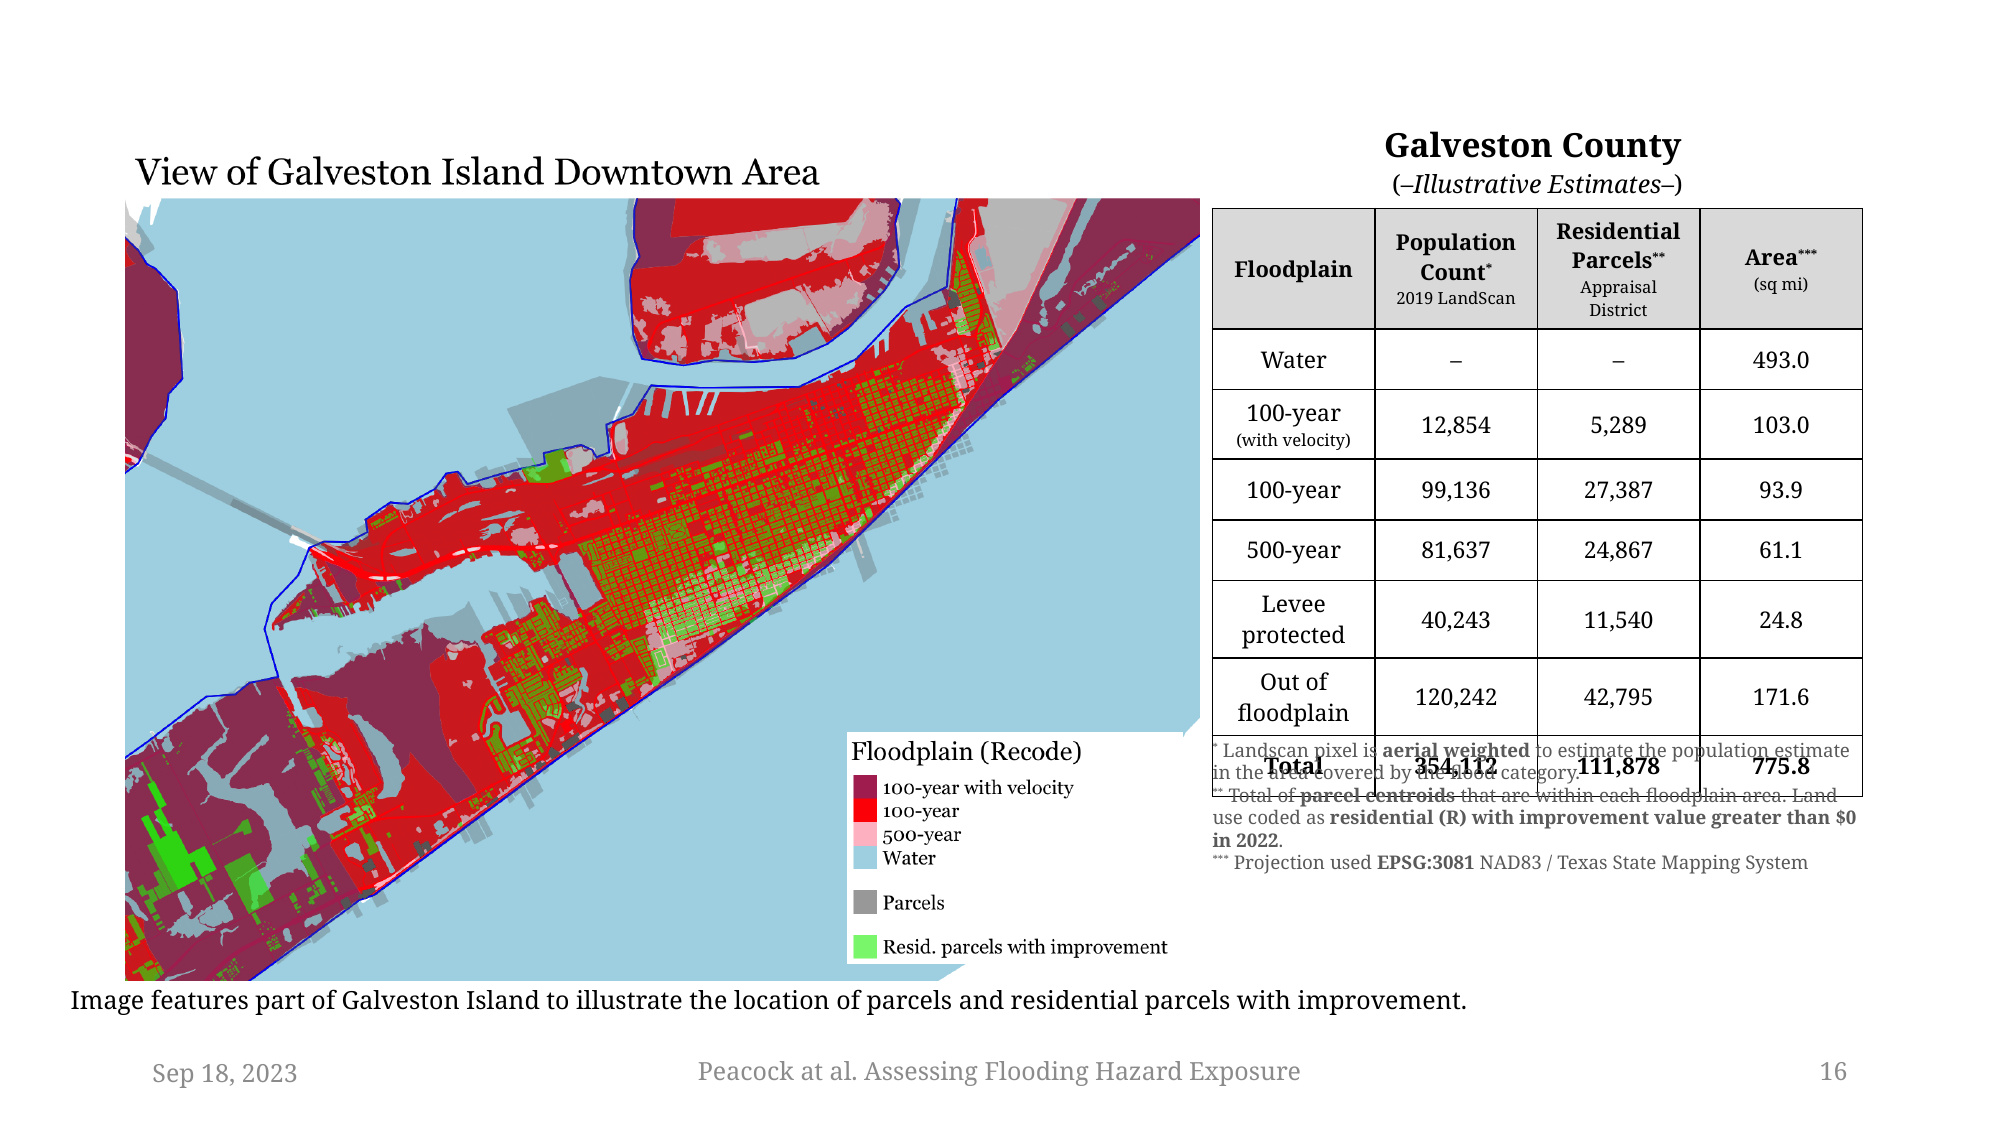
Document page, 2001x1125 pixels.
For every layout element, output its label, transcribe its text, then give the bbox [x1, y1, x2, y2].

table_cell Floodplain [1222, 209, 1374, 328]
text_box Image features part of Galveston Island to illustrate the location of parcels and residential parcels with improvement. [70, 984, 1470, 1015]
table_cell 5,289 [1538, 390, 1699, 458]
table_cell 493.0 [1701, 330, 1862, 389]
table_cell Residential Parcels** Appraisal District [1538, 209, 1699, 328]
table_cell 12,854 [1376, 390, 1537, 458]
table_cell 99,136 [1376, 460, 1537, 519]
table_cell 103.0 [1701, 390, 1862, 458]
table_cell 500-year [1222, 521, 1374, 580]
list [102, 127, 1222, 998]
table_cell Levee protected [1222, 581, 1374, 657]
table_cell – [1376, 330, 1537, 389]
table_cell 120,242 [1376, 659, 1537, 735]
table_cell 93.9 [1701, 460, 1862, 519]
table_cell – [1538, 330, 1699, 389]
table_cell 11,540 [1538, 581, 1699, 657]
table_cell 81,637 [1376, 521, 1537, 580]
table_cell 61.1 [1701, 521, 1862, 580]
table_cell Area*** (sq mi) [1701, 209, 1862, 328]
text_box * Landscan pixel is aerial weighted to estimate the population estimate in the area covered by the flood category. ** Total of parcel centroids that are within each floodplain area. Land use coded as residential (R) with improvement value greater than $0 in 2022. *** Projection used EPSG:3081 NAD83 / Texas State Mapping System [1222, 738, 1863, 889]
table_cell Population Count* 2019 LandScan [1376, 209, 1537, 328]
table_cell 40,243 [1376, 581, 1537, 657]
table_cell 24.8 [1701, 581, 1862, 657]
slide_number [137, 1042, 588, 1103]
table_cell Water [1222, 330, 1374, 389]
footer Peacock at al. Assessing Flooding Hazard Exposure [662, 1042, 1338, 1103]
table_cell 171.6 [1701, 659, 1862, 735]
slide_number 16 [1412, 1042, 1863, 1103]
table_cell 27,387 [1538, 460, 1699, 519]
table_cell 100-year (with velocity) [1222, 390, 1374, 458]
table_header Galveston County (–Illustrative Estimates–) [1213, 114, 1862, 208]
table_cell 24,867 [1538, 521, 1699, 580]
table_cell 42,795 [1538, 659, 1699, 735]
table_cell 100-year [1222, 460, 1374, 519]
table_cell Out of floodplain [1222, 659, 1374, 735]
